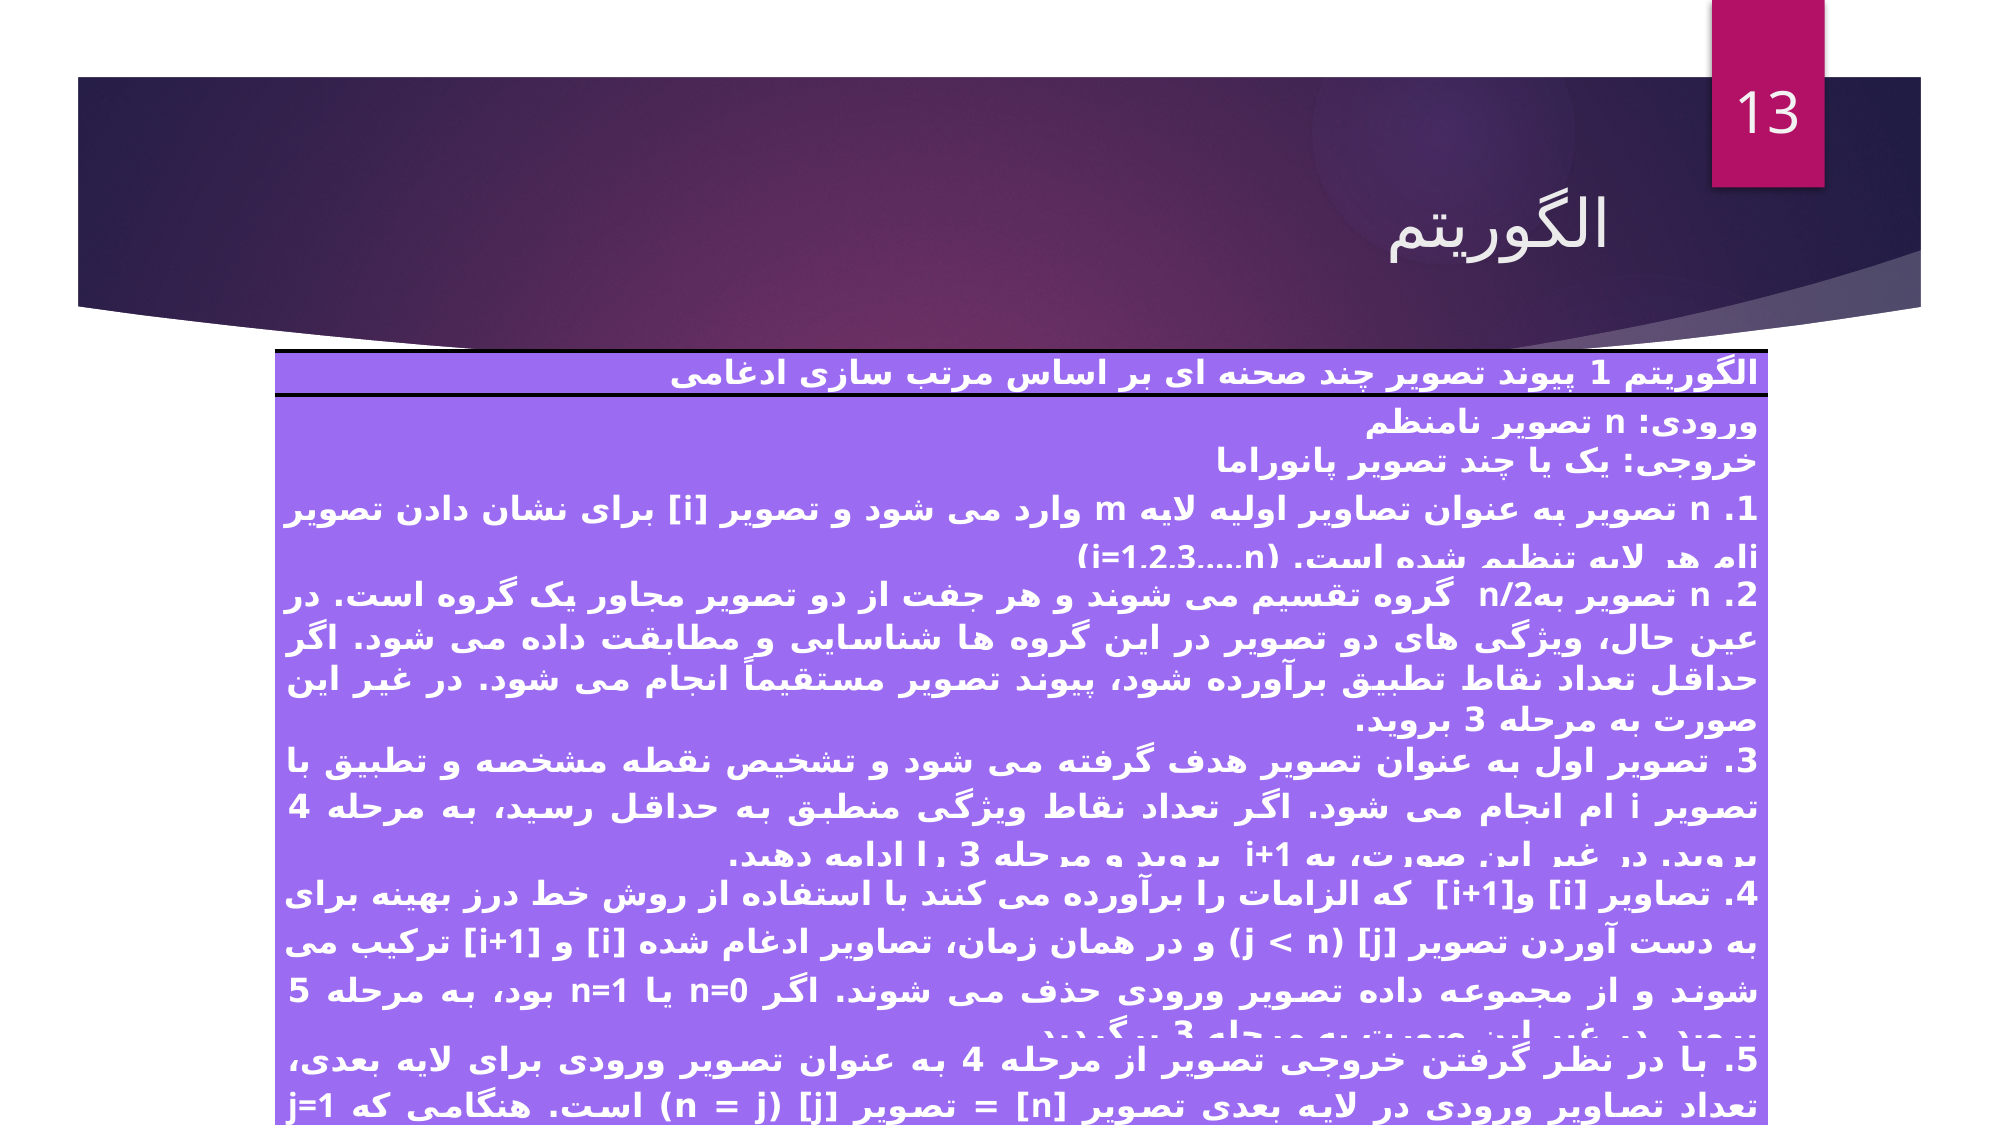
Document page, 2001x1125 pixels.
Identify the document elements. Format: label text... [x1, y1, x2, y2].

table_cell خروجی: یک یا چند تصویر پانوراما [275, 439, 1768, 482]
table_cell 5. با در نظر گرفتن خروجی تصویر از مرحله 4 به عنوان تصویر ورودی برای لایه بعدی، تعداد تصاویر ورودی در لایه بعدی تصویر [n] = تصویر [j] (n = j) است. هنگامی که j=1 است، به مرحله 6 بروید. در غیر این صورت به مرحله 3 برگردید. [275, 1038, 1768, 1125]
table_cell ورودی: n تصویر نامنظم [275, 397, 1768, 439]
table_cell 1. n تصویر به عنوان تصاویر اولیه لایه m وارد می شود و تصویر [i] برای نشان دادن تصویر iام هر لایه تنظیم شده است. (i=1,2,3,…,n) [275, 482, 1768, 568]
table_cell 4. تصاویر [i] و[i+1] که الزامات را برآورده می کنند با استفاده از روش خط درز بهینه برای به دست آوردن تصویر [j] (j < n) و در همان زمان، تصاویر ادغام شده [i] و [i+1] ترکیب می شوند و از مجموعه داده تصویر ورودی حذف می شوند. اگر n=0 یا n=1 بود، به مرحله 5 بروید. در غیر این صورت به مرحله 3 برگردید. [275, 867, 1768, 1038]
table_cell 2. n تصویر بهn/2 گروه تقسیم می شوند و هر جفت از دو تصویر مجاور یک گروه است. در عین حال، ویژگی های دو تصویر در این گروه ها شناسایی و مطابقت داده می شود. اگر حداقل تعداد نقاط تطبیق برآورده شود، پیوند تصویر مستقیماً انجام می شود. در غیر این صورت به مرحله 3 بروید. [275, 568, 1768, 739]
text_box 13 [1719, 67, 1816, 153]
table_header الگوریتم 1 پیوند تصویر چند صحنه ای بر اساس مرتب سازی ادغامی [275, 353, 1768, 393]
title الگوریتم [189, 159, 1627, 276]
table_cell 3. تصویر اول به عنوان تصویر هدف گرفته می شود و تشخیص نقطه مشخصه و تطبیق با تصویر i ام انجام می شود. اگر تعداد نقاط ویژگی منطبق به حداقل رسید، به مرحله 4 بروید. در غیر این صورت، به i+1 بروید و مرحله 3 را ادامه دهید. [275, 739, 1768, 867]
